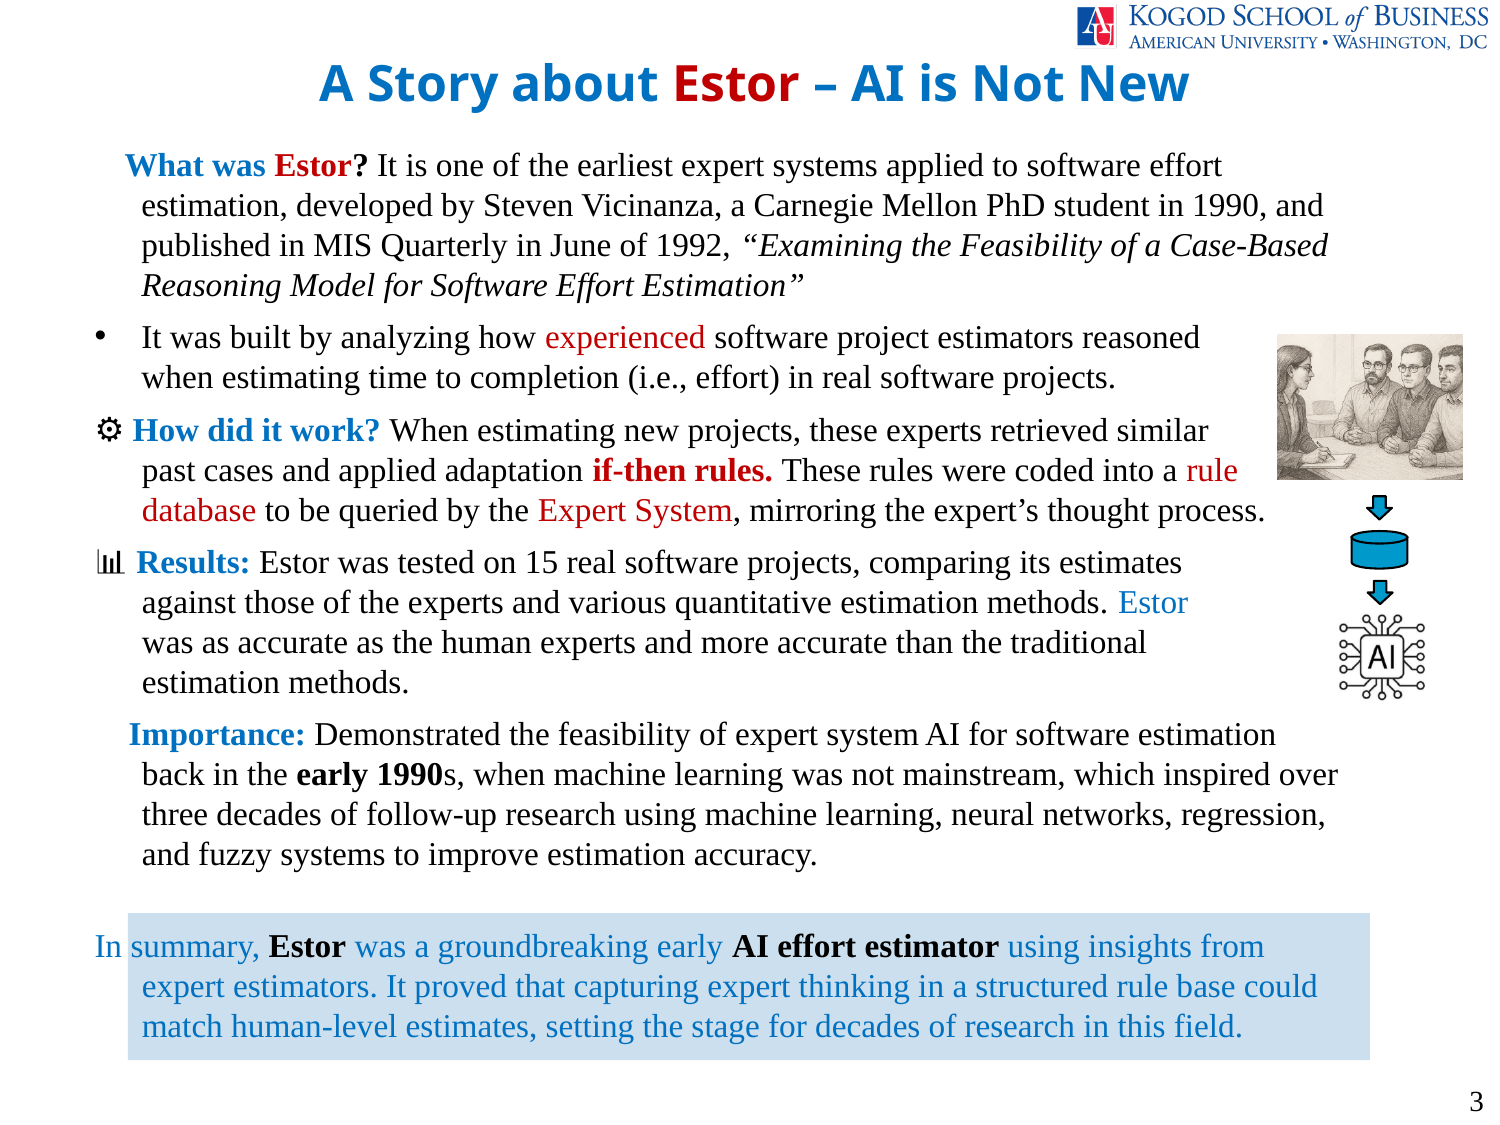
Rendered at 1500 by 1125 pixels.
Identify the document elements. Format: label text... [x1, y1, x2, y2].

picture [1277, 334, 1463, 481]
slide_number 3 [1411, 1074, 1500, 1125]
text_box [1334, 495, 1426, 701]
text_box 🧠 What was Estor? It is one of the earliest expert systems applied to software effort estimation, developed by Steven Vicinanza, a Carnegie Mellon PhD student in 1990, and published in MIS Quarterly in June of 1992, “Examining the Feasibility of a Case‑Based Reasoning Model for Software Effort Estimation” It was built by analyzing how experienced software project estimators reasoned when estimating time to completion (i.e., effort) in real software projects. ⚙️ How did it work? When estimating new projects, these experts retrieved similar past cases and applied adaptation if-then rules. These rules were coded into a rule database to be queried by the Expert System, mirroring the expert’s thought process. 📊 Results: Estor was tested on 15 real software projects, comparing its estimates against those of the experts and various quantitative estimation methods. Estor was as accurate as the human experts and more accurate than the traditional estimation methods. 🧩 Importance: Demonstrated the feasibility of expert system AI for software estimation back in the early 1990s, when machine learning was not mainstream, which inspired over three decades of follow-up research using machine learning, neural networks, regression, and fuzzy systems to improve estimation accuracy. In summary, Estor was a groundbreaking early AI effort estimator using insights from expert estimators. It proved that capturing expert thinking in a structured rule base could match human-level estimates, setting the stage for decades of research in this field. [79, 136, 1392, 1052]
picture [1074, 4, 1488, 31]
text_box [127, 1052, 1370, 1061]
text_box A Story about Estor – AI is Not New [4, 31, 1500, 132]
